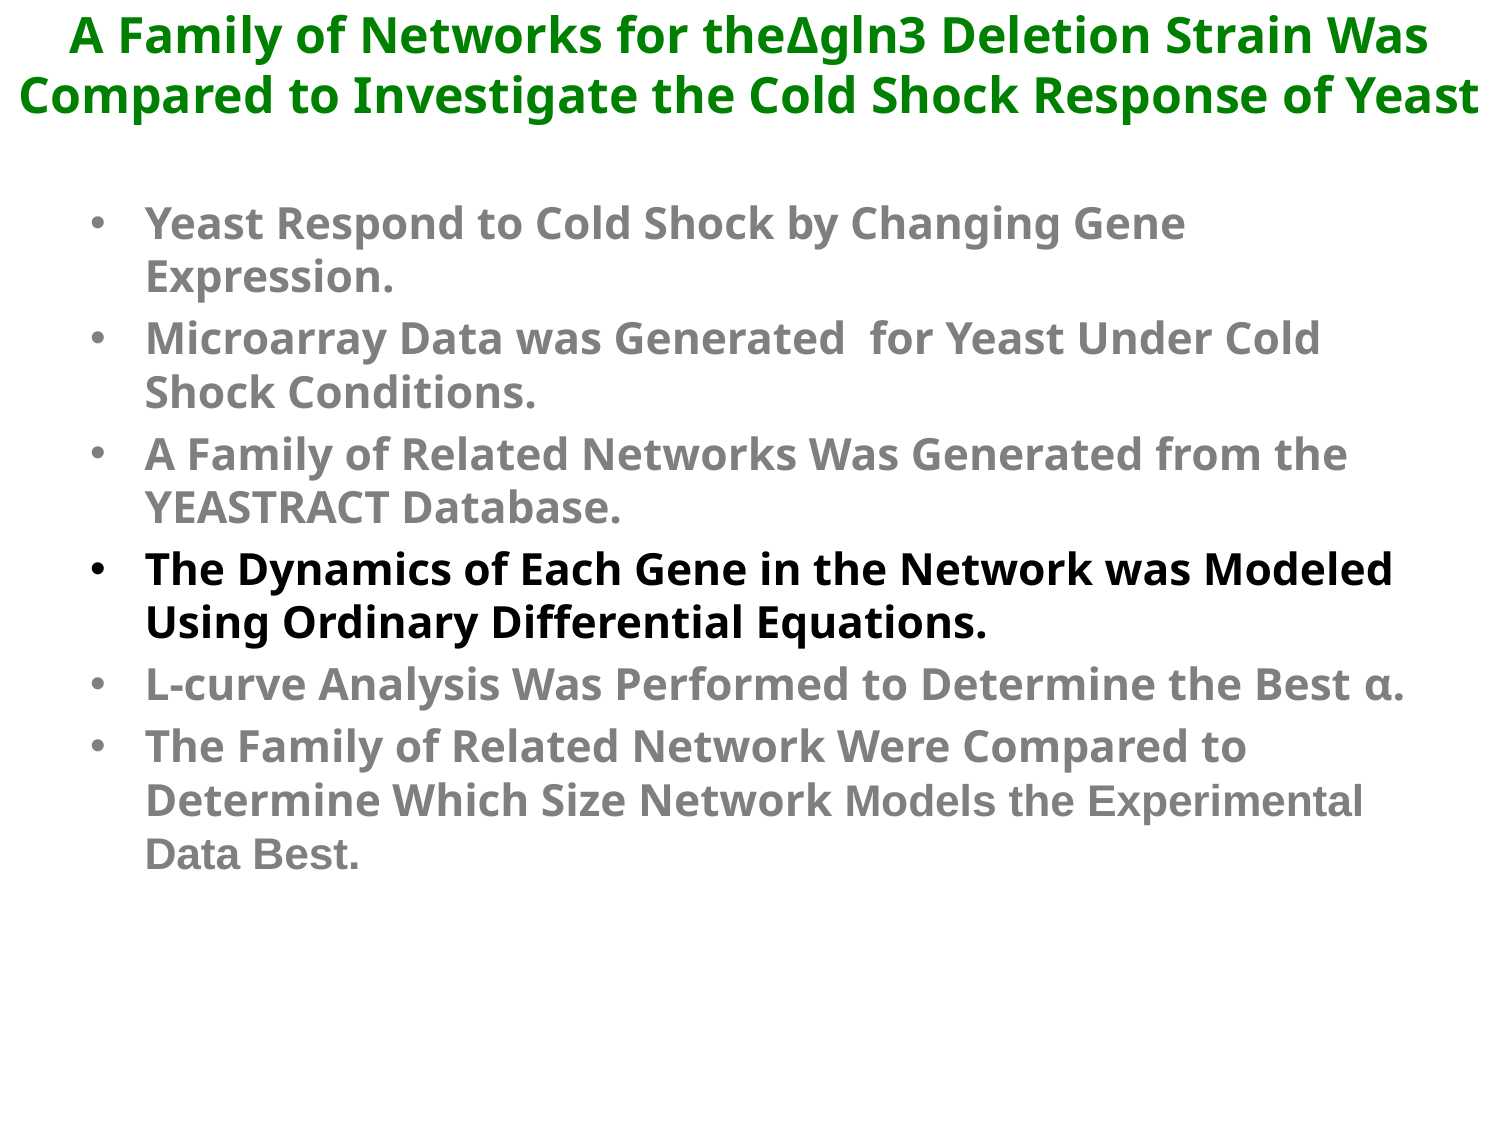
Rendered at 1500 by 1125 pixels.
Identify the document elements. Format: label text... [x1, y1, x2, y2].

title A Family of Networks for theΔgln3 Deletion Strain Was Compared to Investigate the Cold Shock Response of Yeast [0, 0, 1500, 188]
list Yeast Respond to Cold Shock by Changing Gene Expression. Microarray Data was Generated for Yeast Under Cold Shock Conditions. A Family of Related Networks Was Generated from the YEASTRACT Database. The Dynamics of Each Gene in the Network was Modeled Using Ordinary Differential Equations. L-curve Analysis Was Performed to Determine the Best α. The Family of Related Network Were Compared to Determine Which Size Network Models the Experimental Data Best. [75, 187, 1425, 931]
